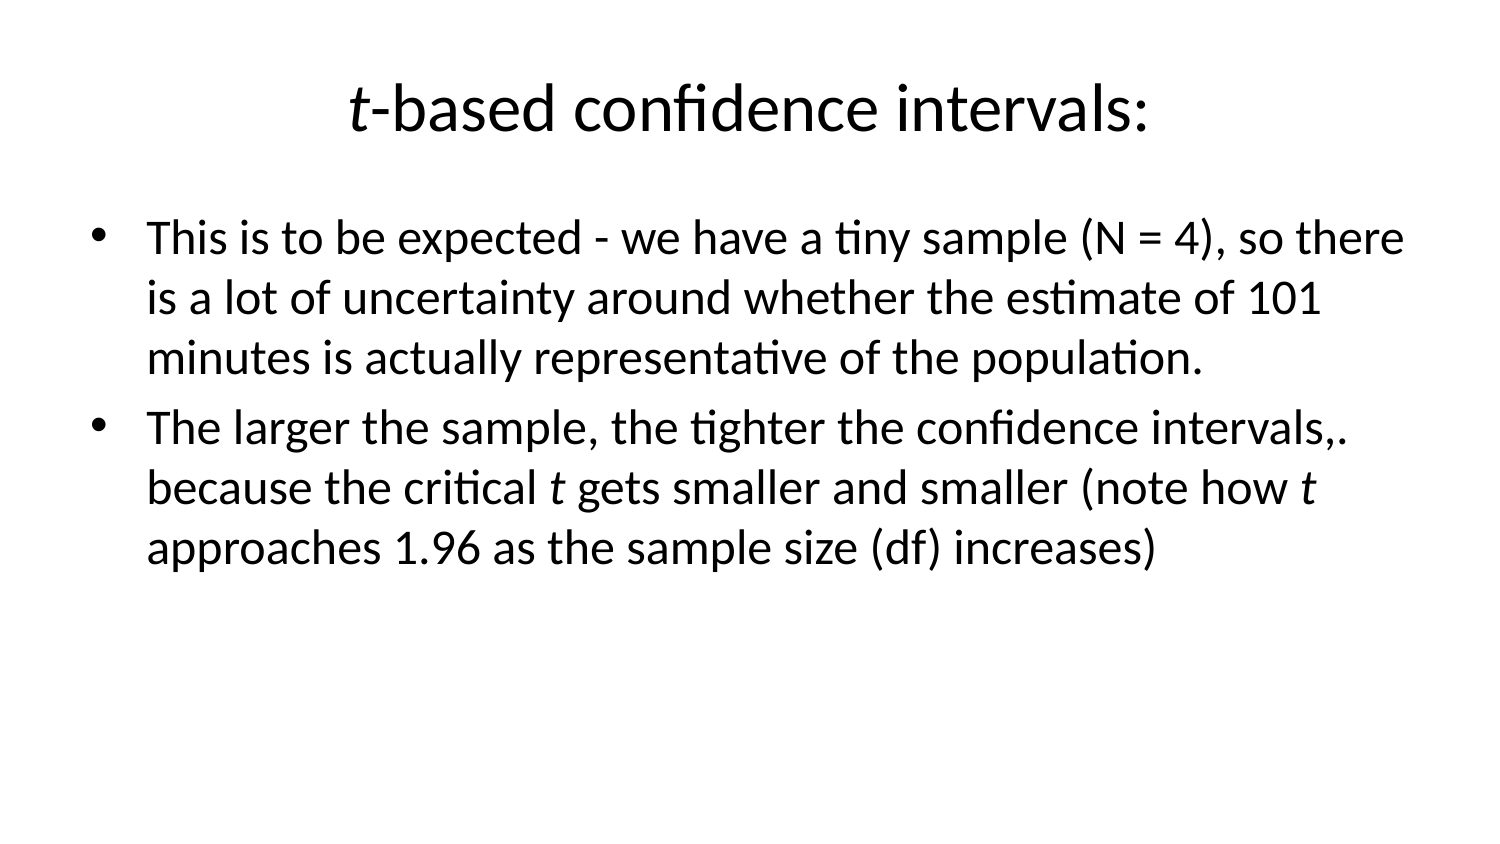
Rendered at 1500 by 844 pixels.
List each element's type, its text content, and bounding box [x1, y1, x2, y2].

title t-based confidence intervals: [75, 33, 1425, 175]
list This is to be expected - we have a tiny sample (N = 4), so there is a lot of uncertainty around whether the estimate of 101 minutes is actually representative of the population. The larger the sample, the tighter the confidence intervals,. because the critical t gets smaller and smaller (note how t approaches 1.96 as the sample size (df) increases) [75, 196, 1425, 754]
